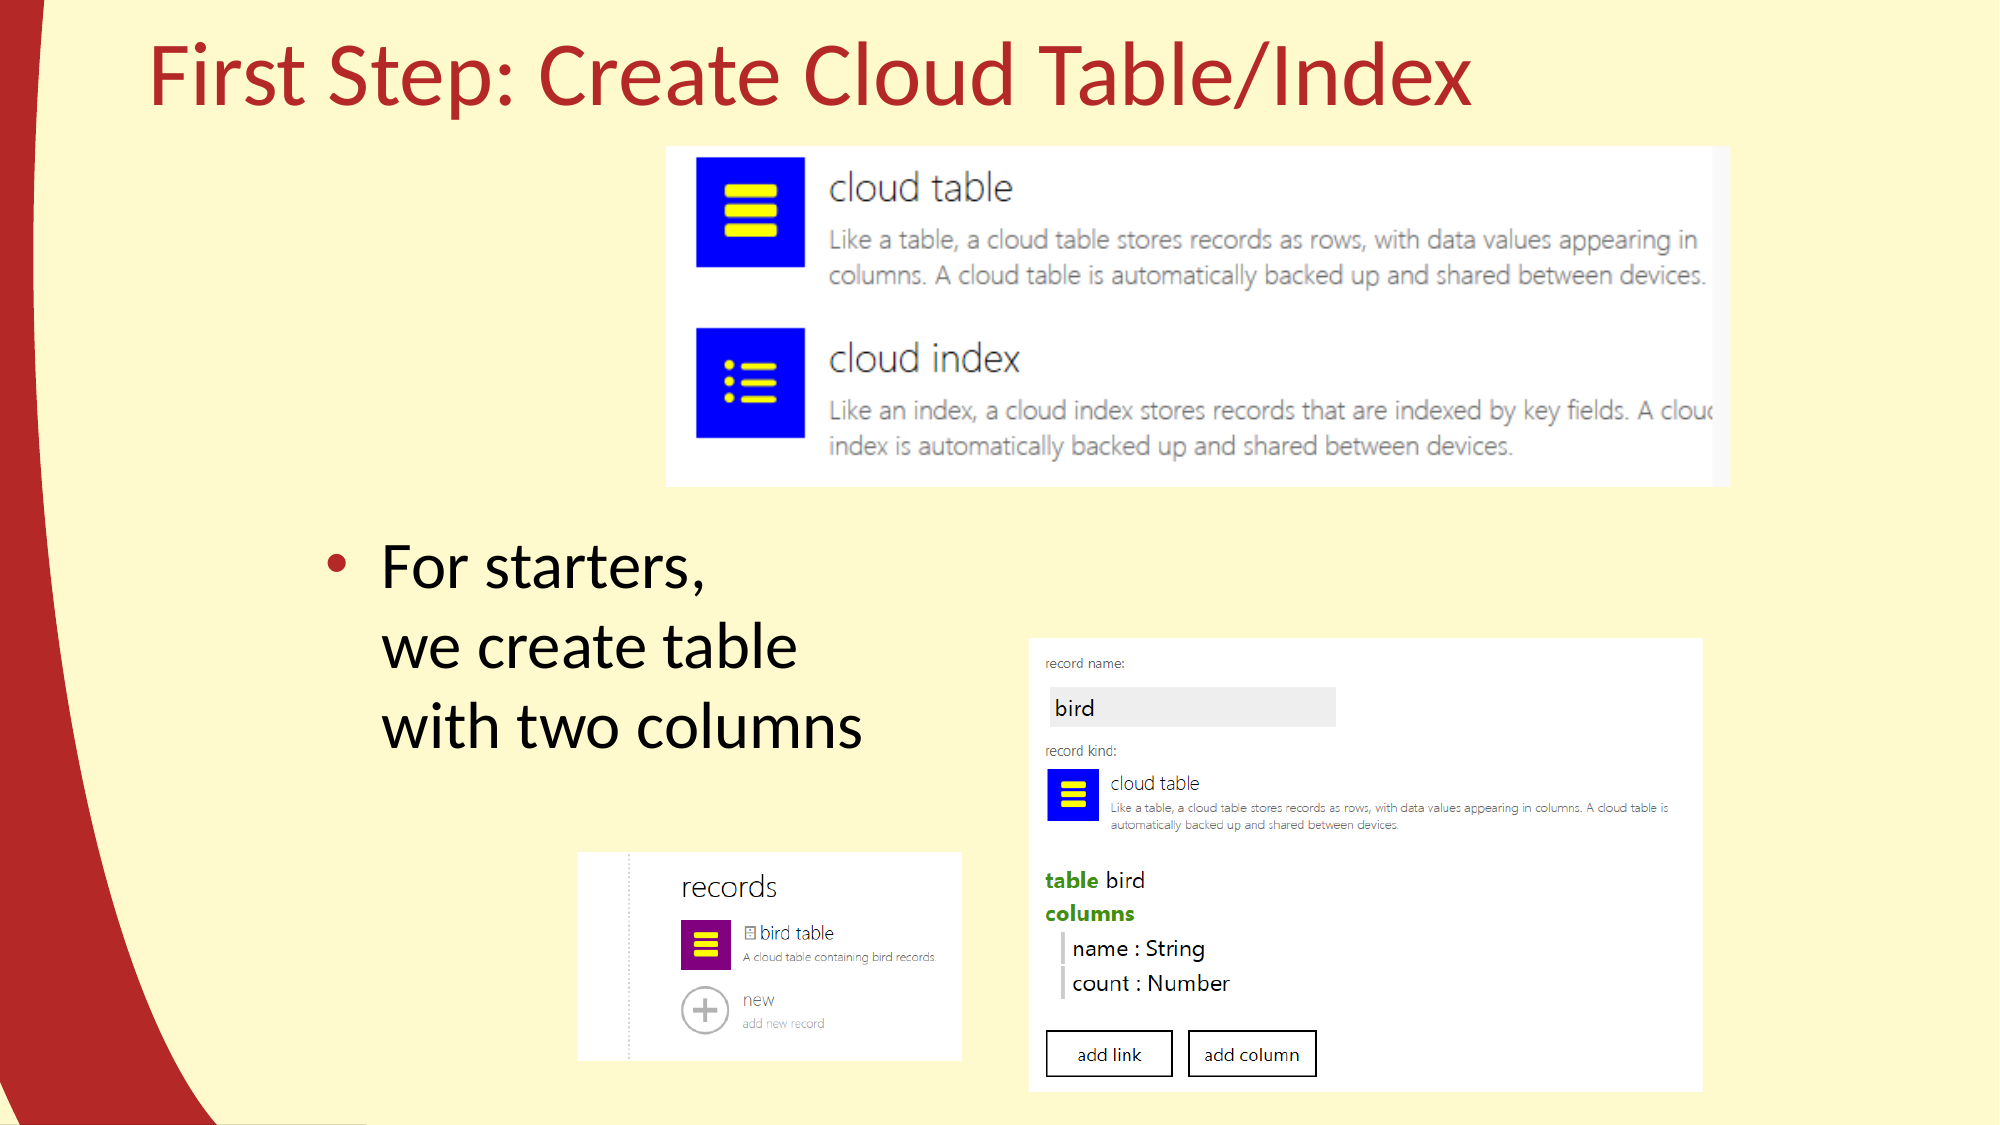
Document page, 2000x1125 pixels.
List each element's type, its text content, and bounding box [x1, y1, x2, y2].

list For starters, we create table with two columns [310, 234, 1661, 1110]
picture [665, 145, 1731, 487]
picture [577, 851, 963, 1061]
title First Step: Create Cloud Table/Index [133, 0, 1933, 163]
picture [1028, 637, 1703, 1092]
